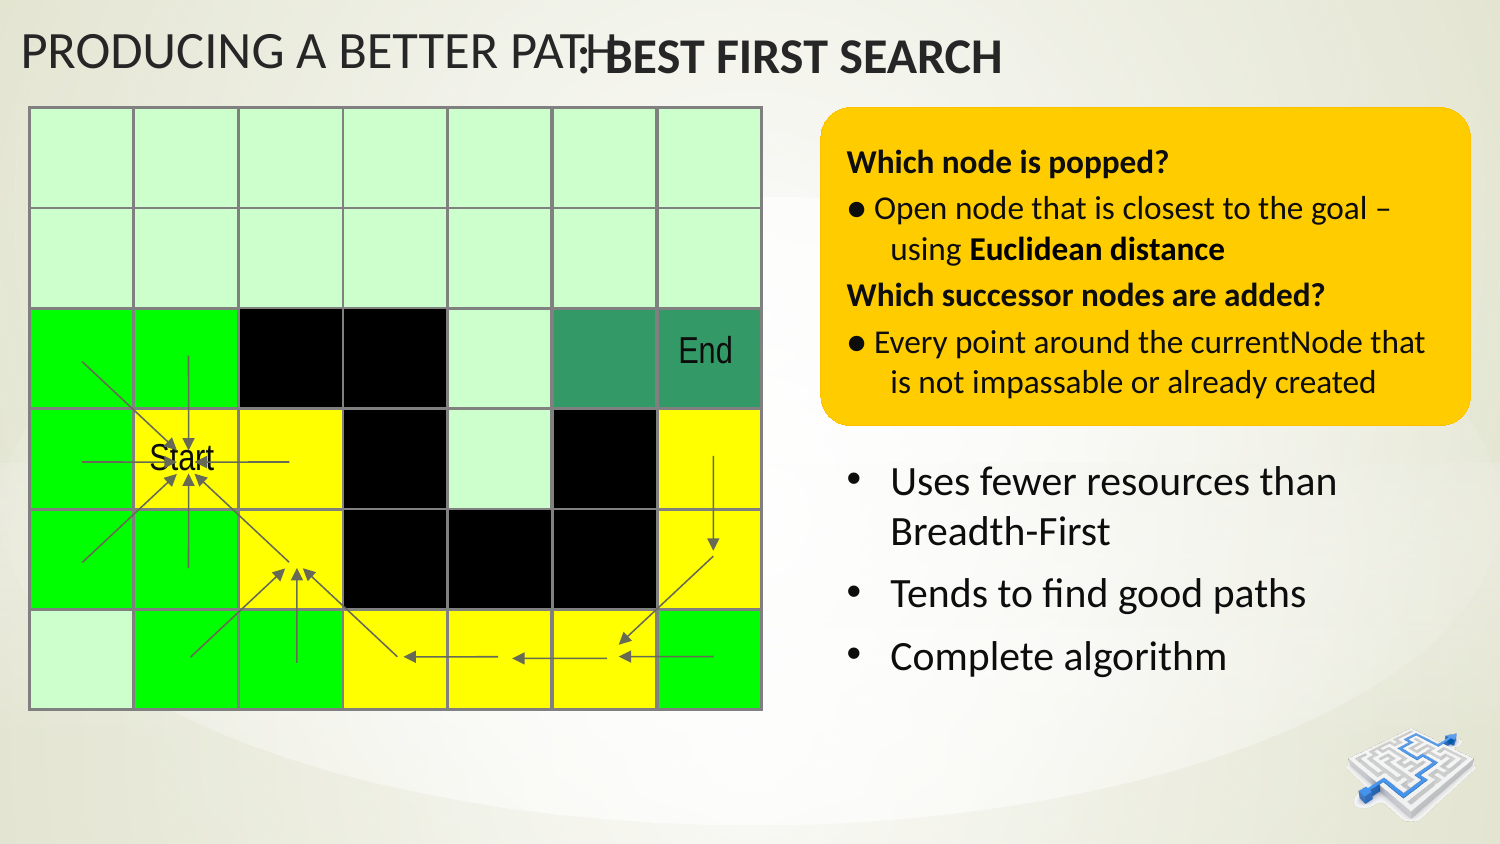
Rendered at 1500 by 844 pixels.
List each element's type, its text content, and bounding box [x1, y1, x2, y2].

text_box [29, 107, 762, 711]
picture [1346, 728, 1476, 822]
text_box Which node is popped? ● Open node that is closest to the goal – using Euclidean distance Which successor nodes are added? ● Every point around the currentNode that is not impassable or already created [831, 132, 1459, 407]
text_box [820, 107, 1471, 426]
text_box Uses fewer resources than Breadth-First Tends to find good paths Complete algorithm [831, 445, 1424, 686]
text_box : Best First Search [561, 8, 1442, 103]
